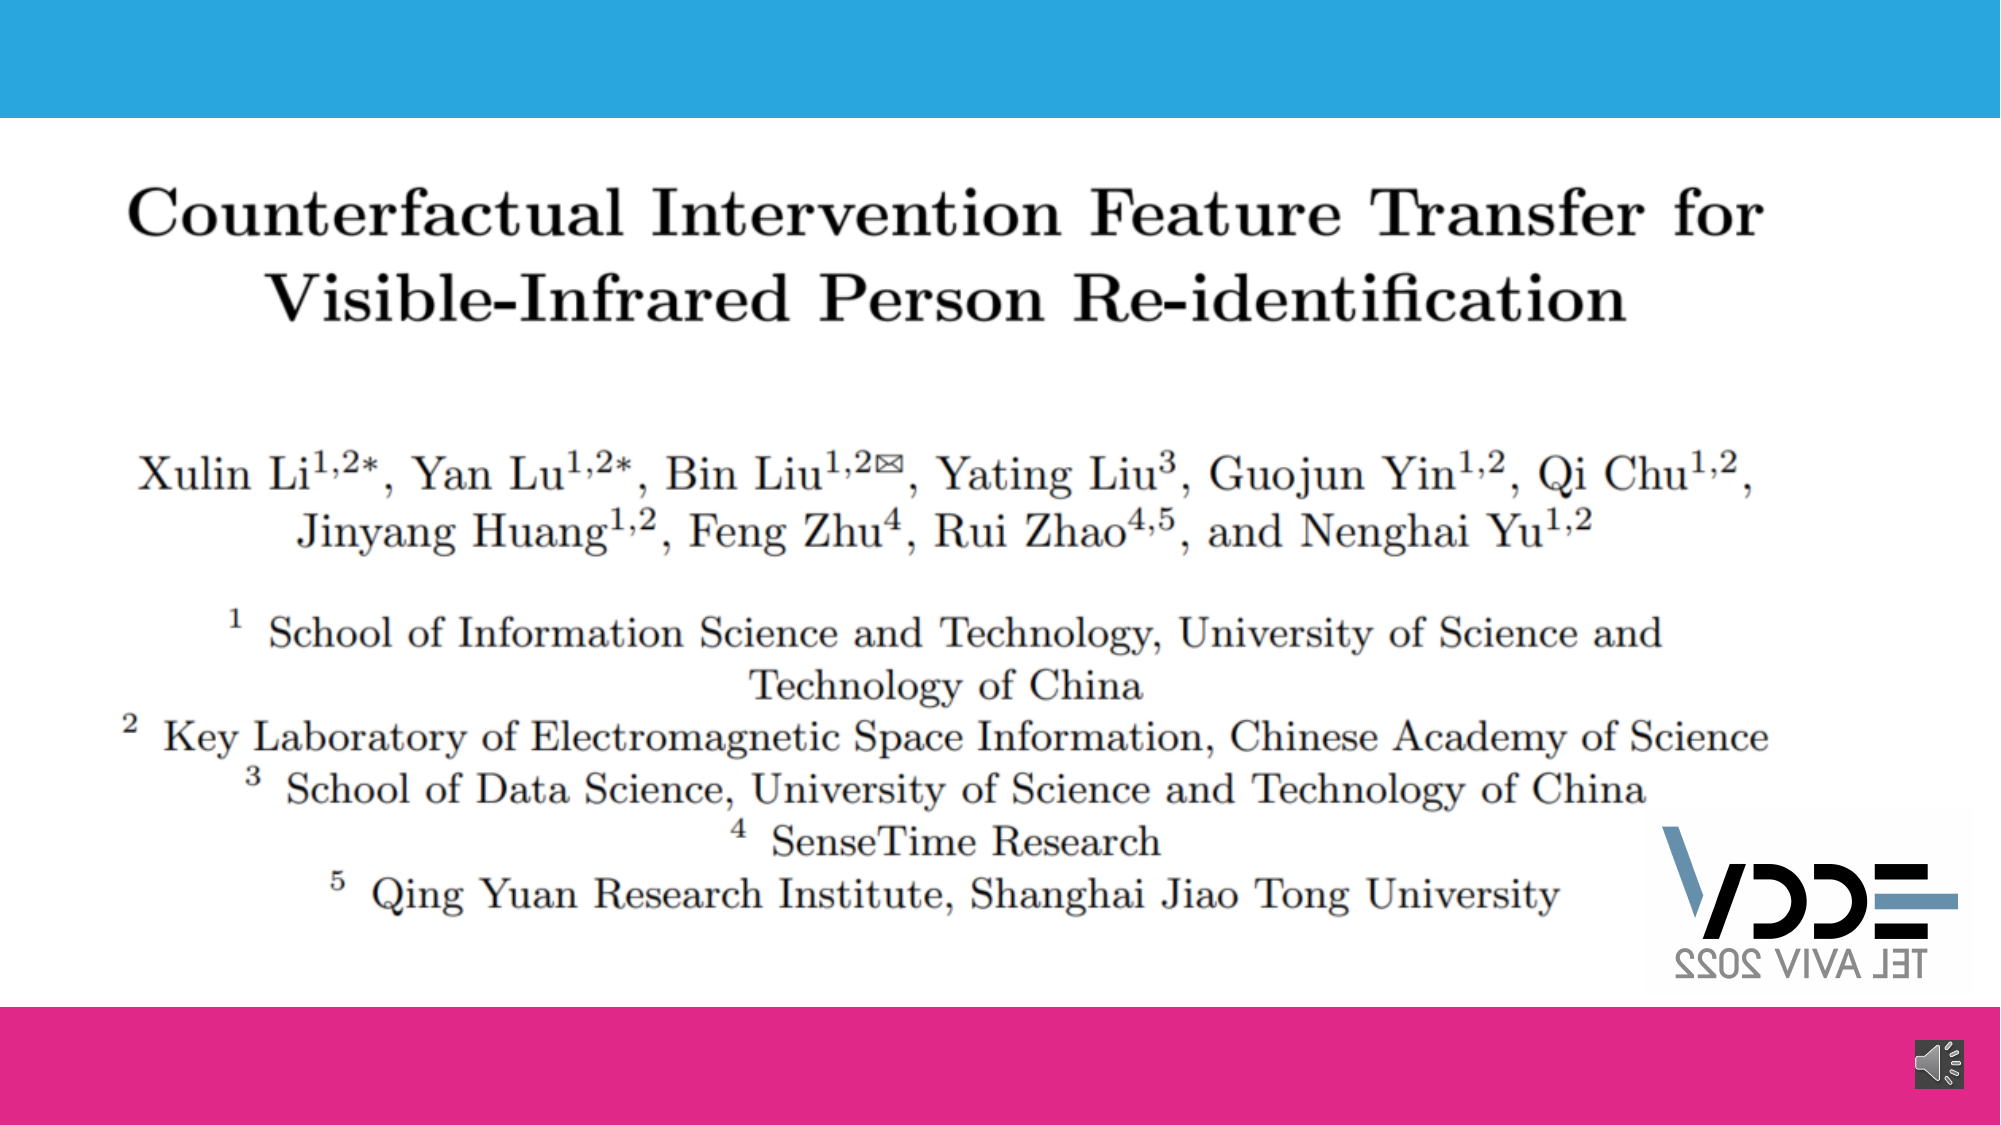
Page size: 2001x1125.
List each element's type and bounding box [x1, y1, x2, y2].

text_box [0, 1006, 2000, 1125]
picture [84, 129, 1973, 995]
text_box [0, 0, 2000, 119]
picture [1914, 1039, 1965, 1090]
